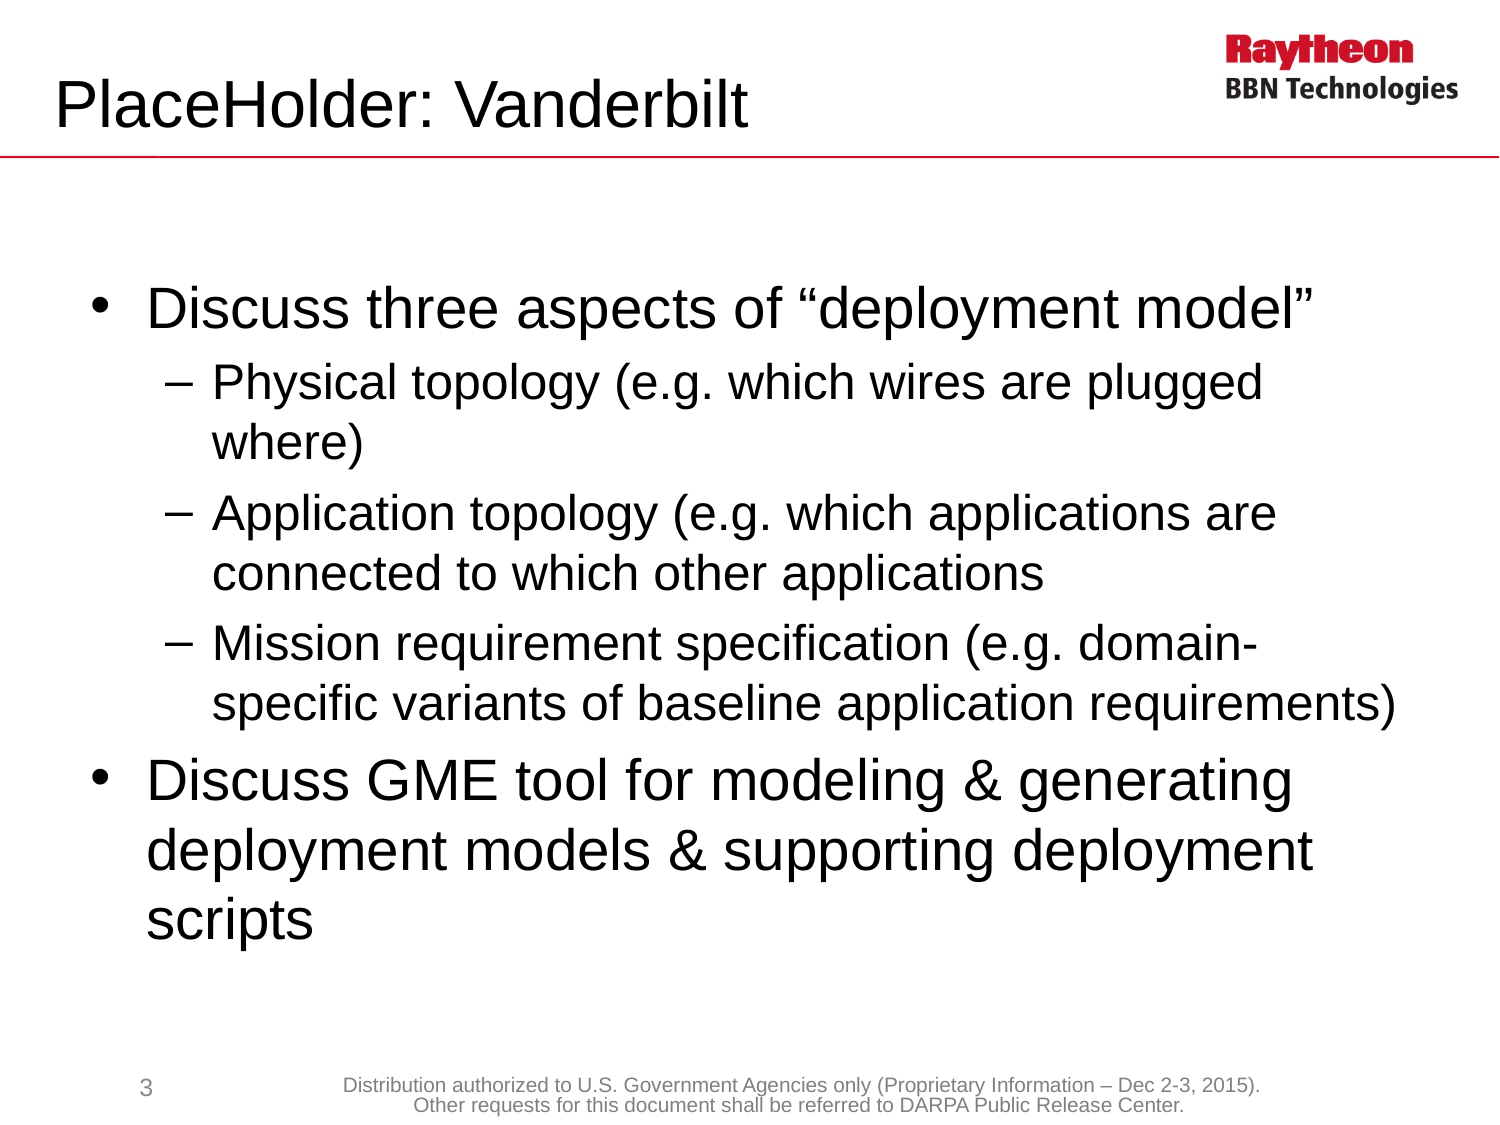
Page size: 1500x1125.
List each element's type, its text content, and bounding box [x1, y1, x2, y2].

picture [1222, 31, 1460, 108]
slide_number 3 [42, 1056, 251, 1116]
list Discuss three aspects of “deployment model” Physical topology (e.g. which wires are plugged where) Application topology (e.g. which applications are connected to which other applications Mission requirement specification (e.g. domain-specific variants of baseline application requirements) Discuss GME tool for modeling & generating deployment models & supporting deployment scripts [74, 262, 1426, 1006]
title PlaceHolder: Vanderbilt [39, 44, 1390, 158]
